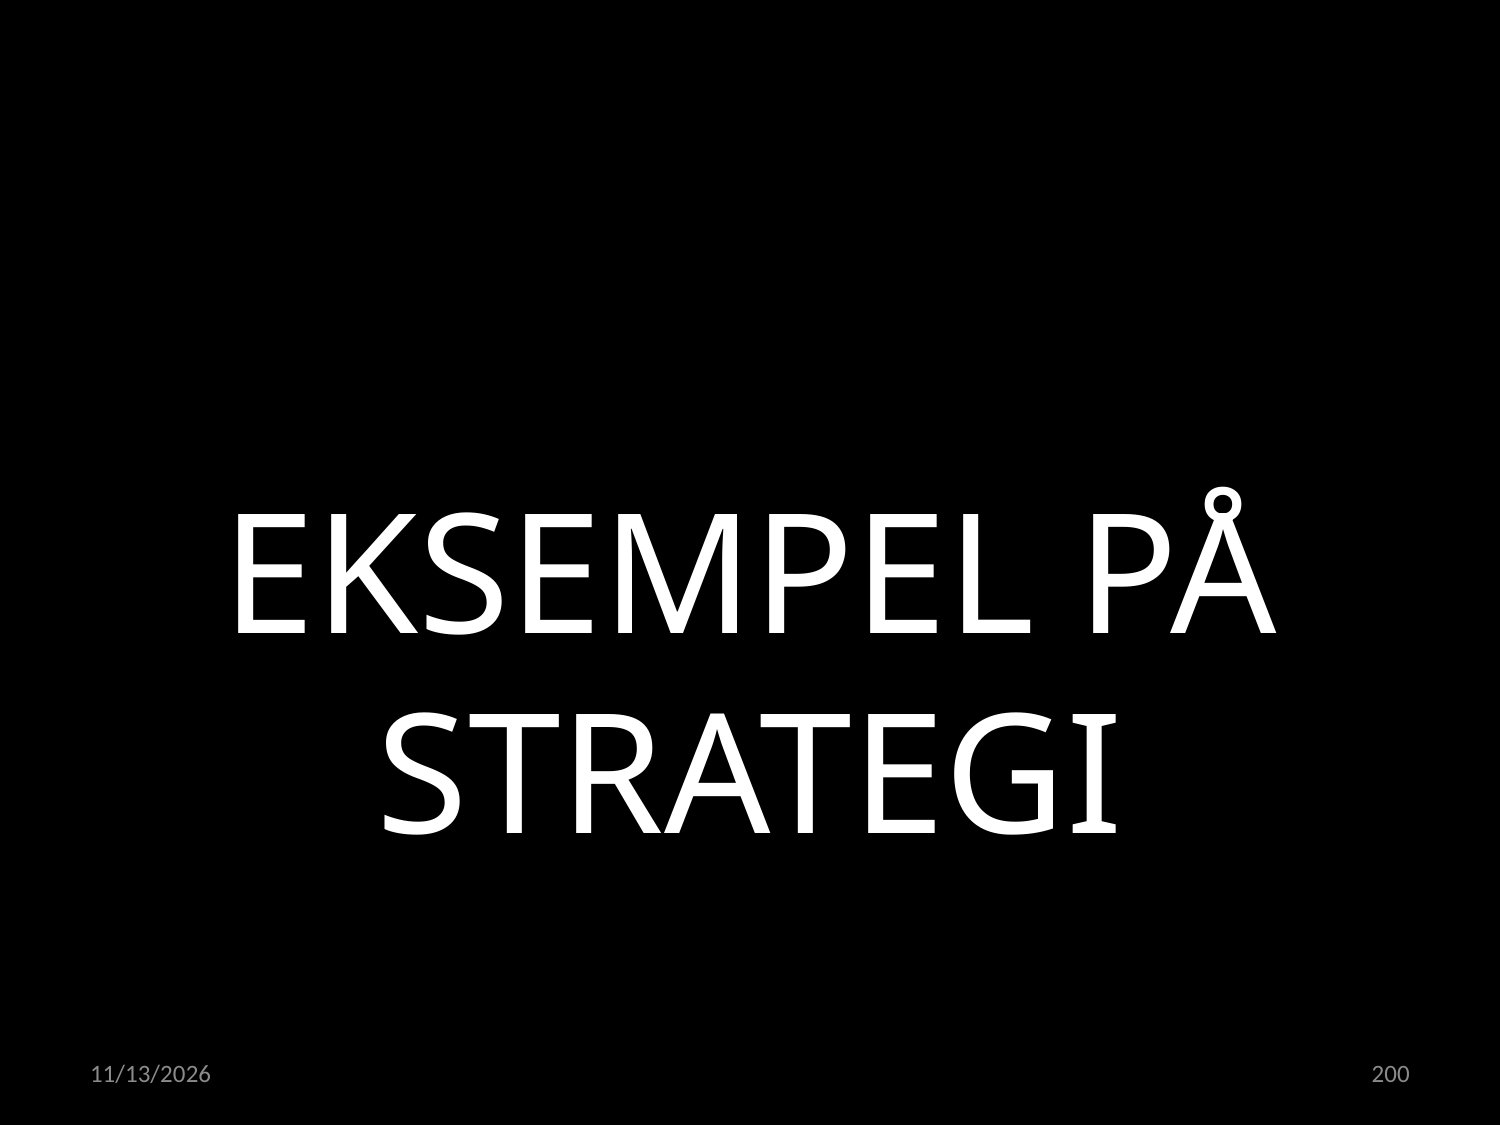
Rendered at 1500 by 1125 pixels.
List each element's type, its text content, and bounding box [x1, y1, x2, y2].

slide_number 200 [1074, 1042, 1425, 1103]
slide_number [75, 1042, 425, 1103]
text_box EKSEMPEL PÅ STRATEGI [0, 459, 1500, 561]
